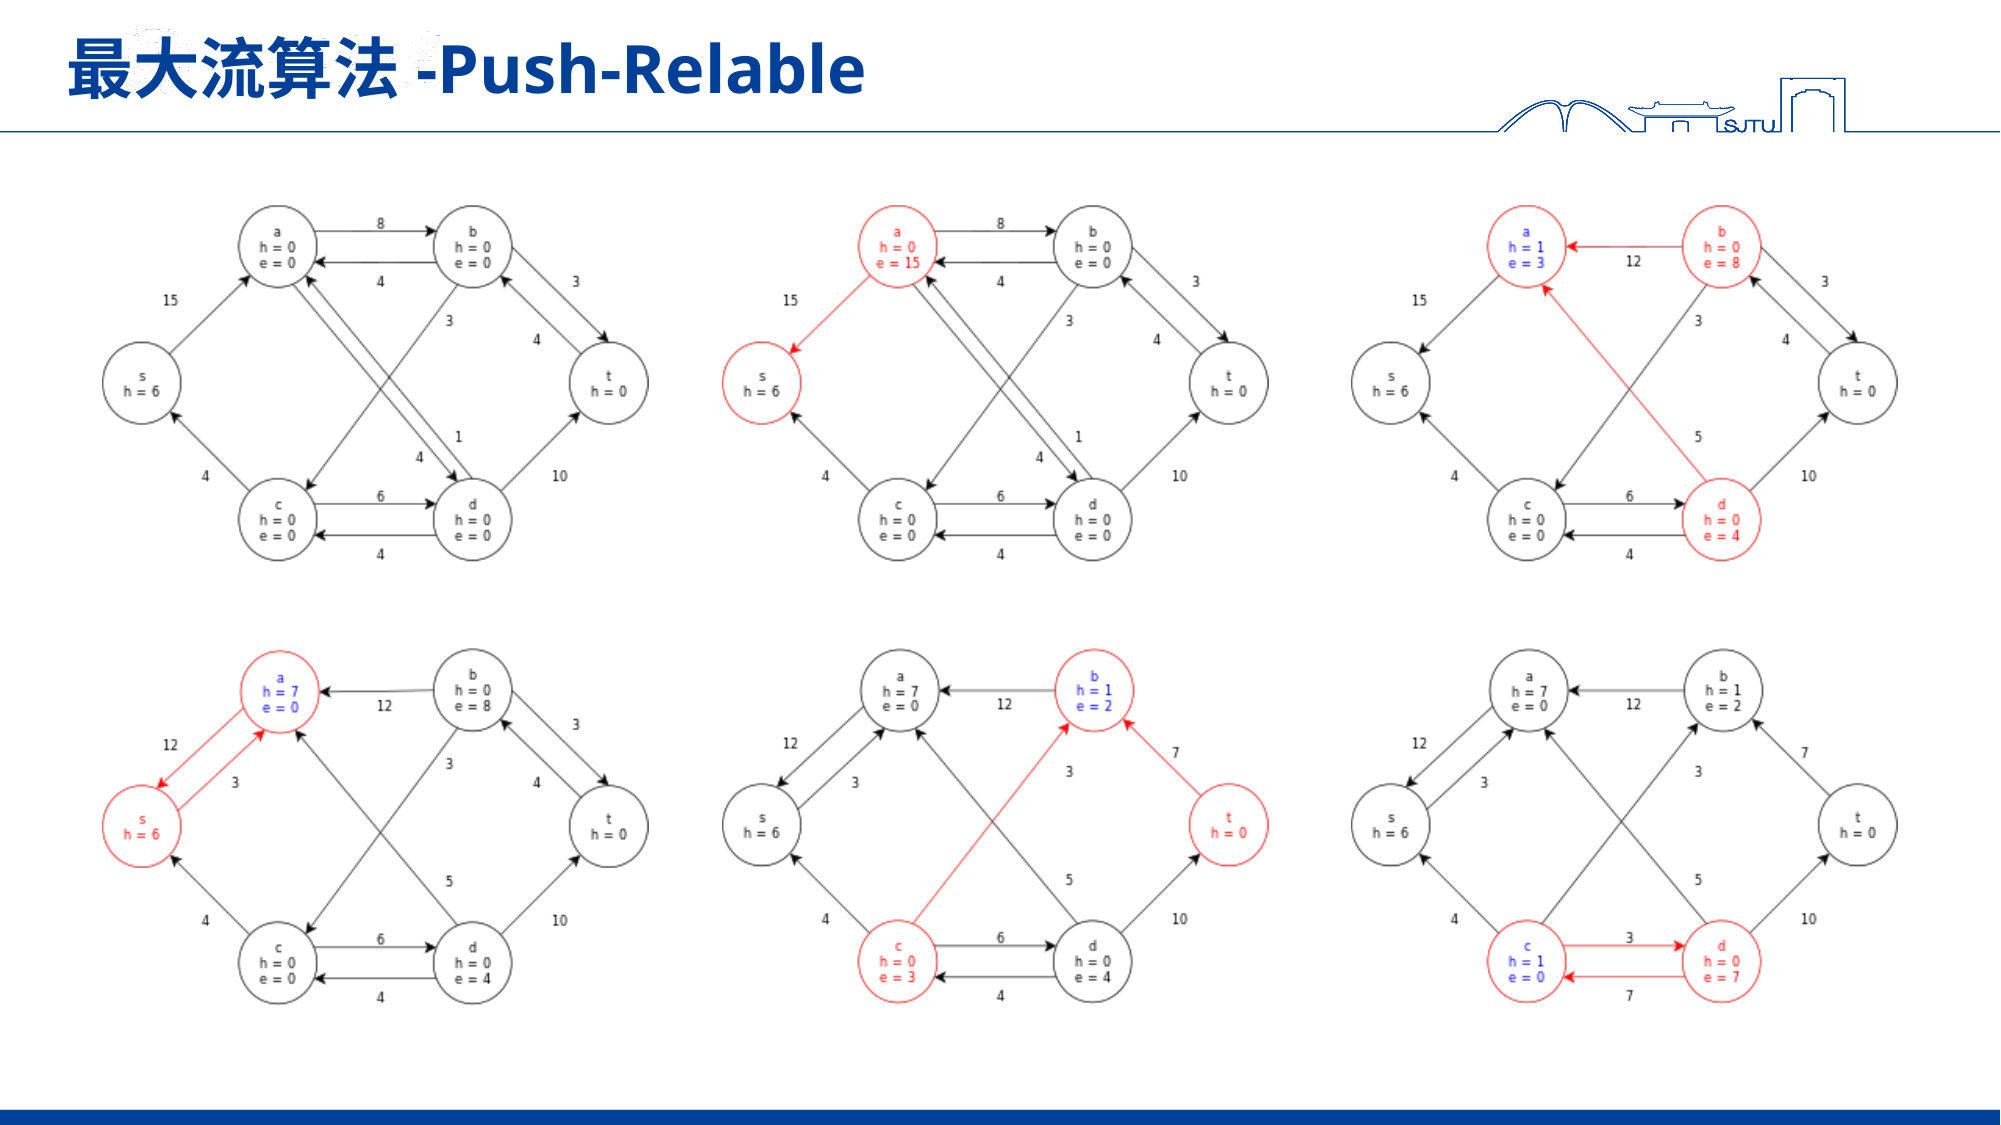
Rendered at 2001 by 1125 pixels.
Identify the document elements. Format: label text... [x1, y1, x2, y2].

picture [102, 647, 649, 1006]
picture [722, 647, 1269, 1006]
picture [102, 204, 649, 563]
title 最大流算法-Push-Relable [51, 25, 1940, 120]
picture [722, 204, 1269, 563]
picture [1351, 647, 1898, 1006]
picture [1351, 204, 1898, 563]
